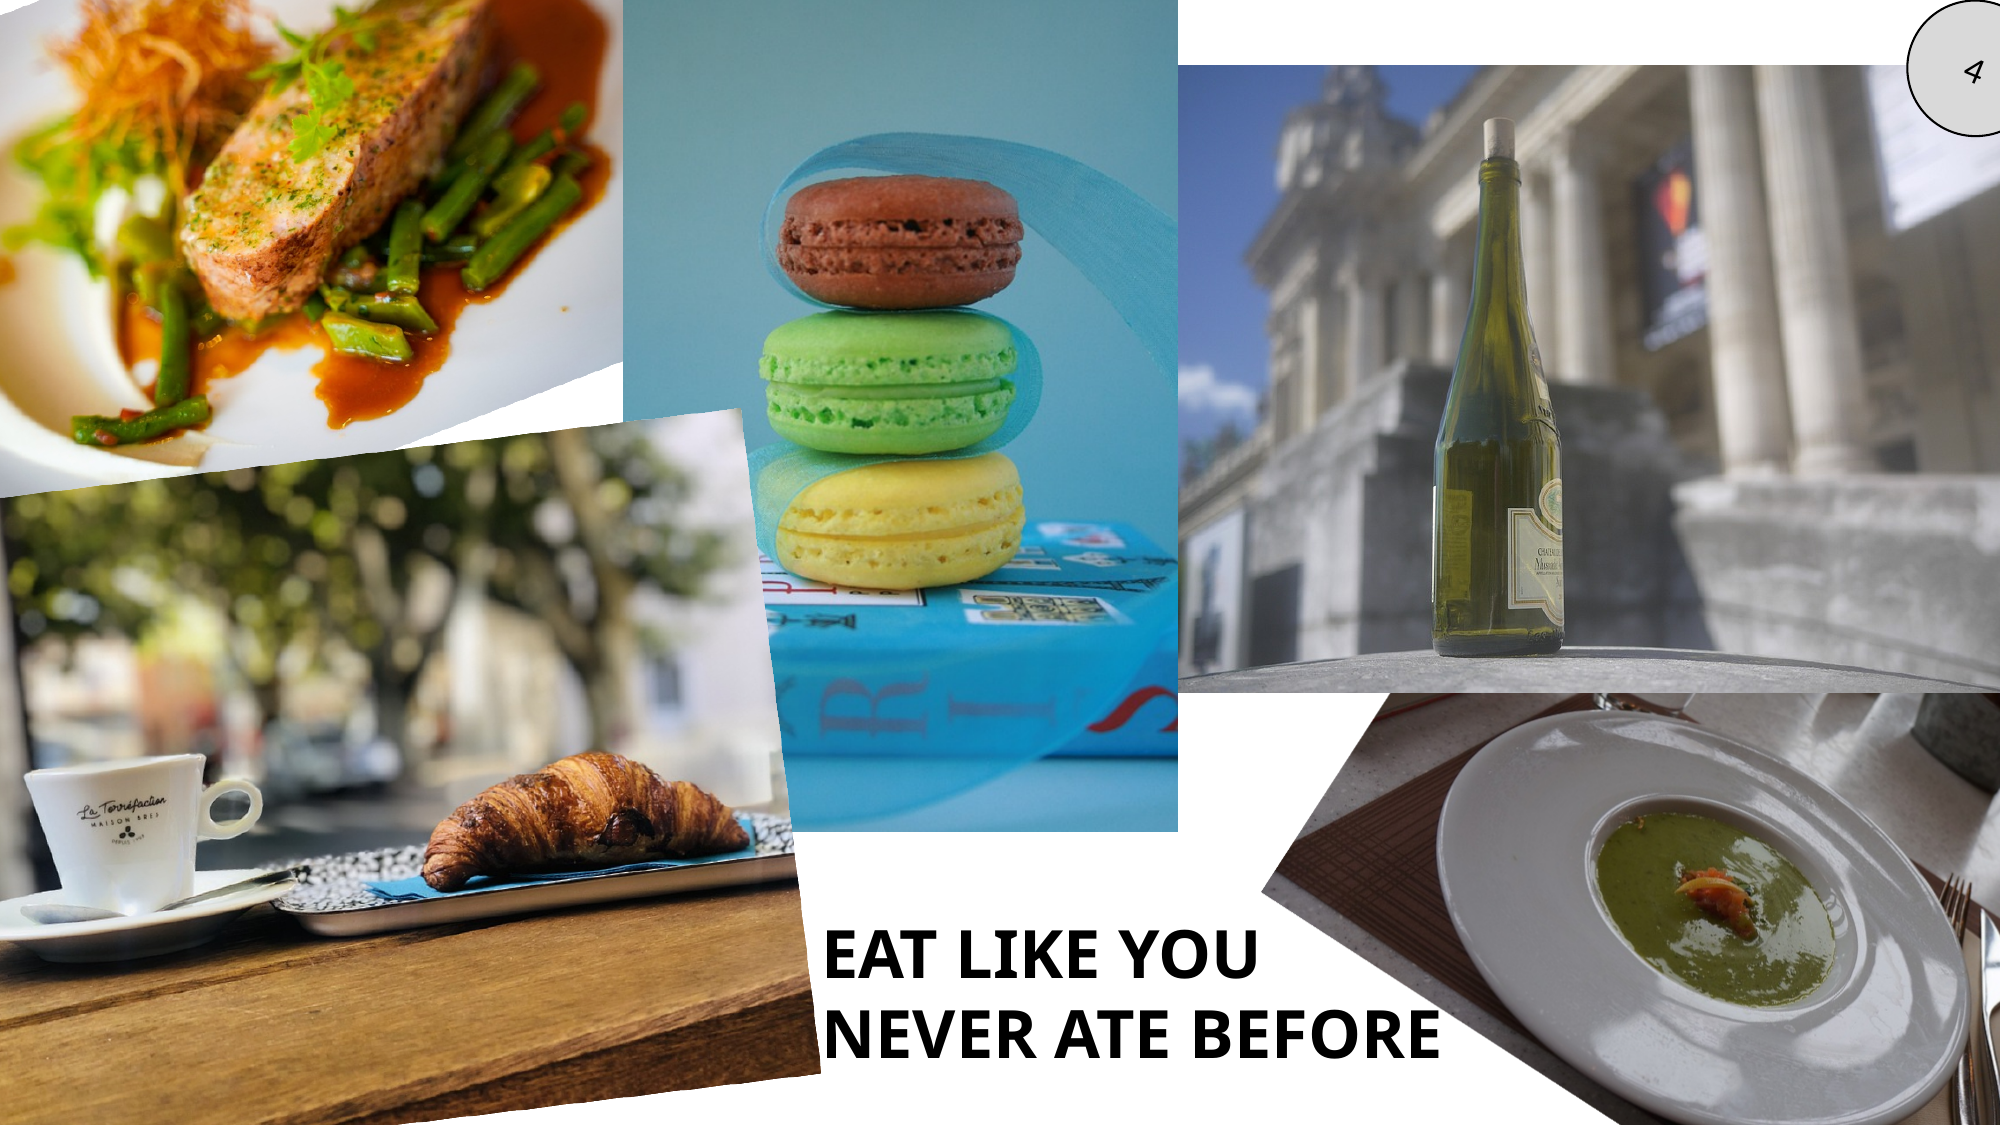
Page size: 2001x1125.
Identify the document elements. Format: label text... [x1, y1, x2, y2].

picture [0, 0, 2000, 1125]
text_box EAT LIKE YOU NEVER ATE BEFORE [806, 904, 1347, 1080]
text_box 4 [1906, 0, 2000, 65]
